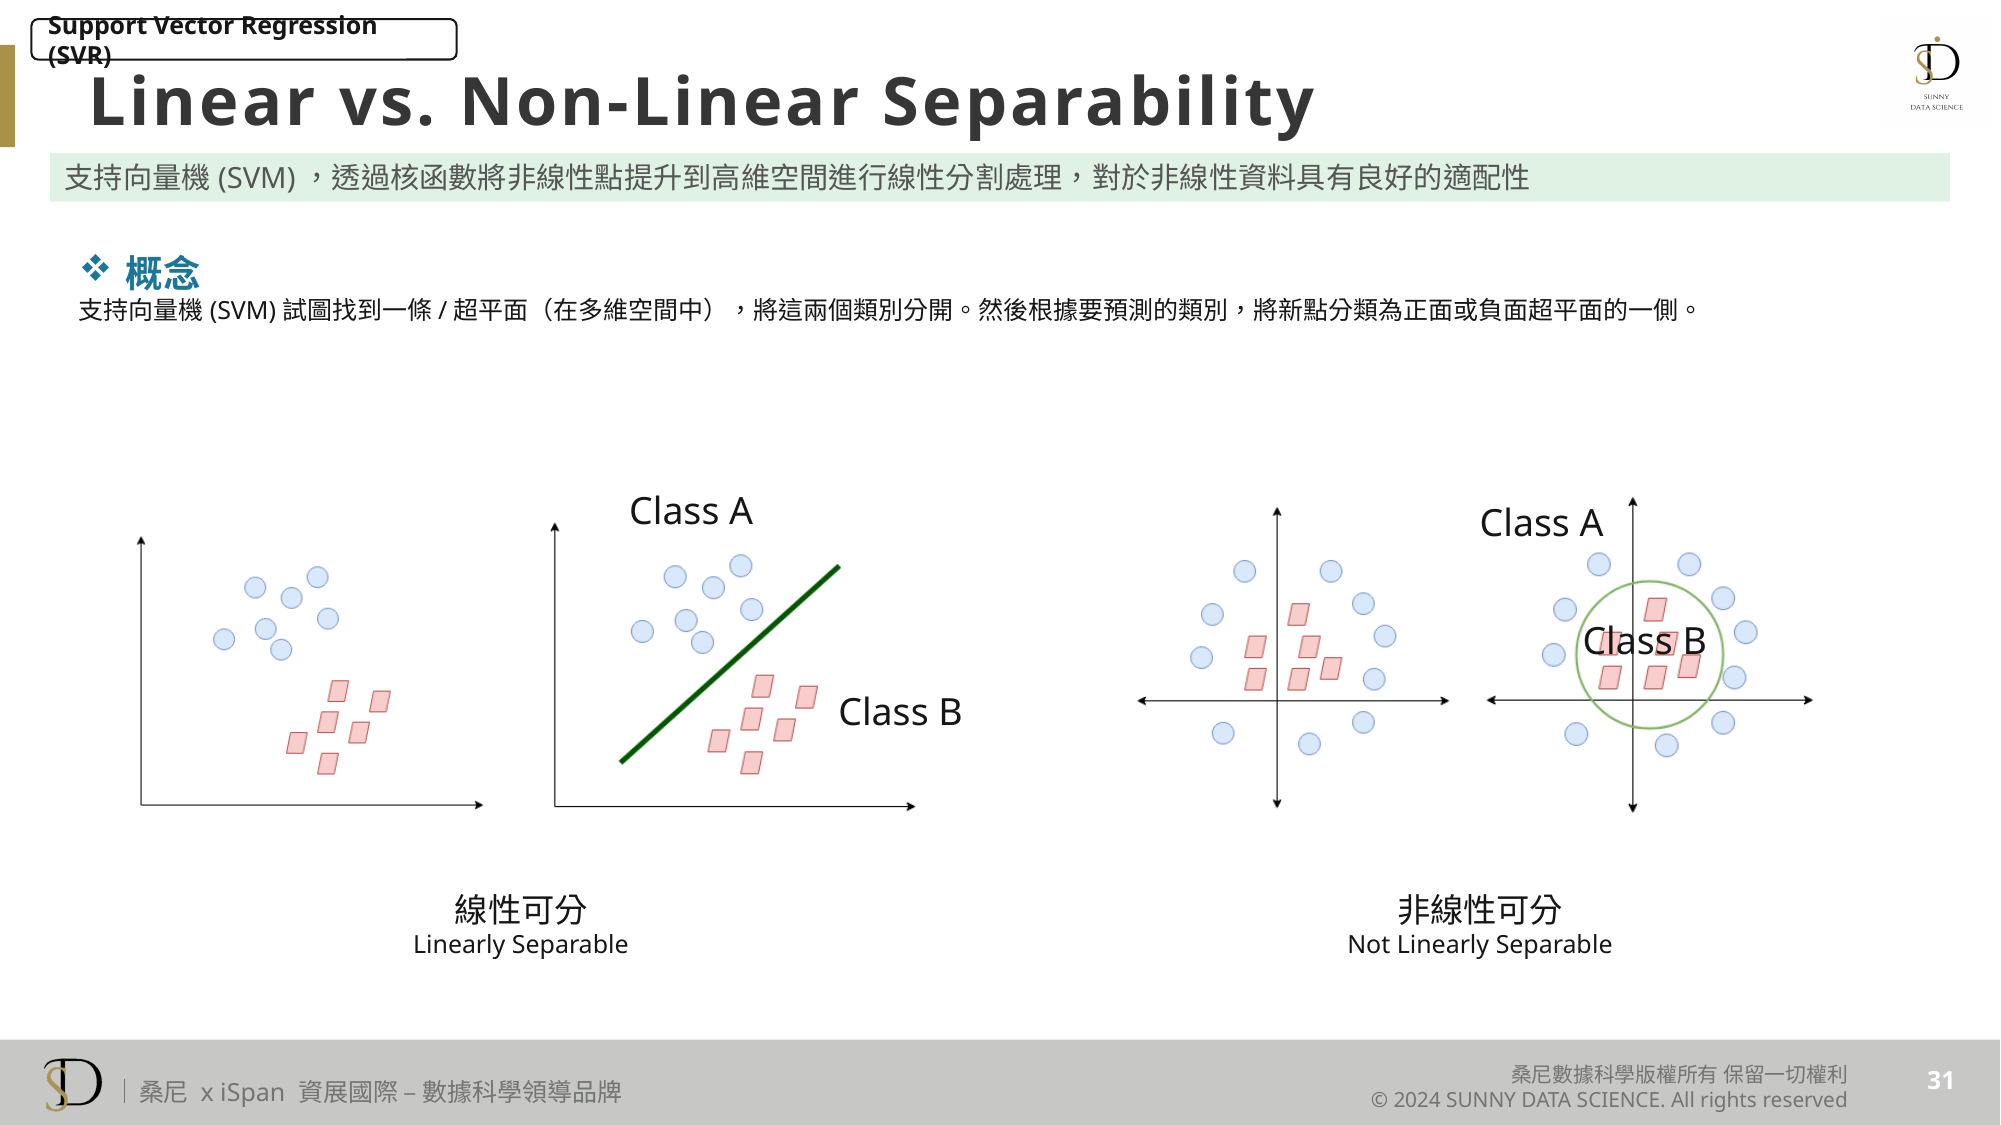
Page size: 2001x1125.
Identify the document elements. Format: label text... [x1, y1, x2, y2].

text_box Class B [945, 680, 979, 741]
picture [0, 1020, 145, 1125]
picture [1880, 14, 1993, 127]
text_box 線性可分 Linearly Separable [398, 881, 645, 967]
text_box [125, 515, 945, 817]
text_box Class A [614, 479, 769, 515]
text_box Support Vector Regression (SVR) [30, 18, 458, 61]
text_box 支持向量機(SVM)，透過核函數將非線性點提升到高維空間進行線性分割處理，對於非線性資料具有良好的適配性 [49, 152, 1951, 202]
text_box Linear vs. Non-Linear Separability [73, 39, 1937, 152]
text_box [1118, 479, 1839, 823]
text_box 非線性可分 Not Linearly Separable [1332, 881, 1628, 967]
text_box 概念 支持向量機(SVM)試圖找到一條/超平面（在多維空間中），將這兩個類別分開。然後根據要預測的類別，將新點分類為正面或負面超平面的一側。 [64, 219, 1815, 378]
